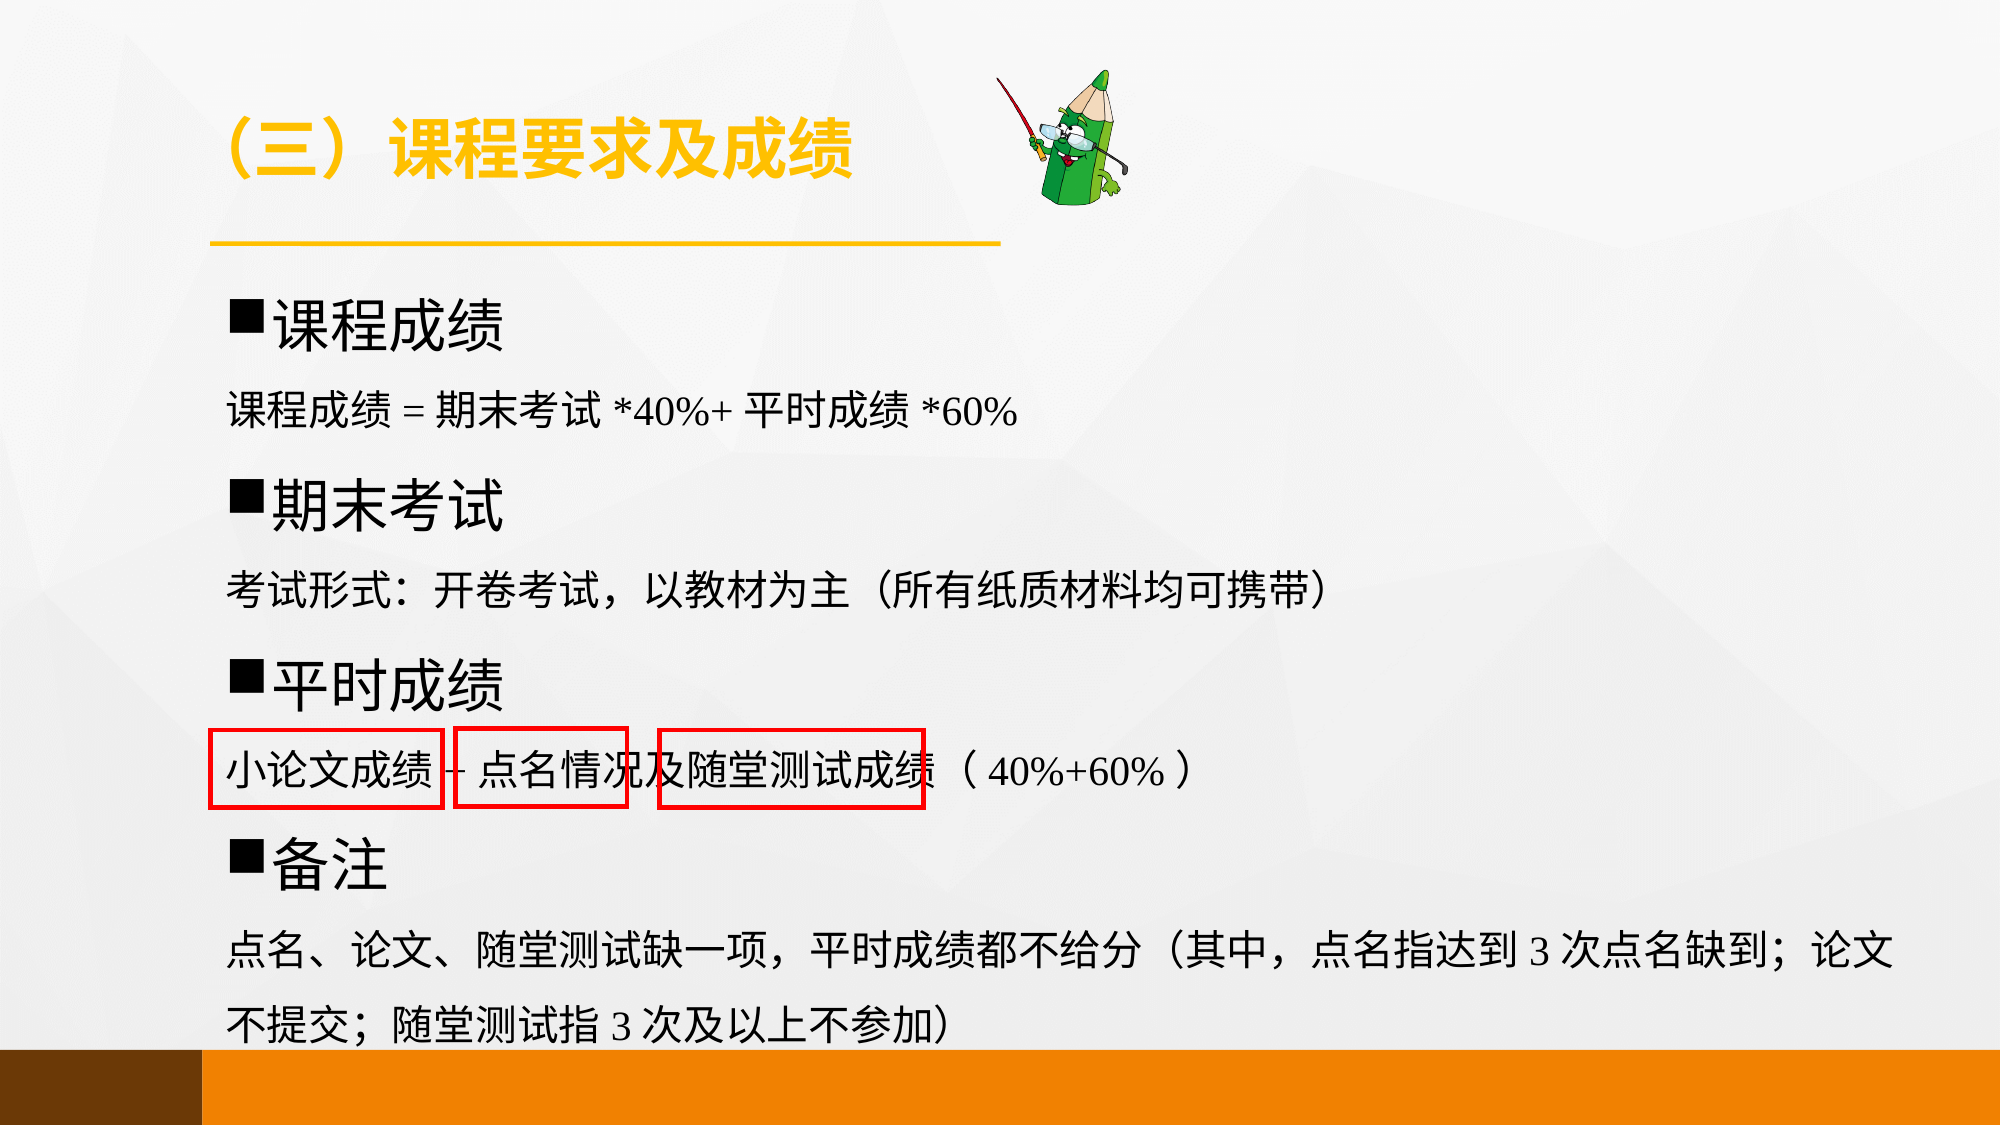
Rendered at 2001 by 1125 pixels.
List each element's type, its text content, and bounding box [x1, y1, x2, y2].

text_box （三）课程要求及成绩 [97, 99, 954, 195]
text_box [210, 728, 924, 808]
text_box 课程成绩 课程成绩=期末考试*40%+平时成绩*60% 期末考试 考试形式：开卷考试，以教材为主（所有纸质材料均可携带） 平时成绩 小论文成绩+点名情况及随堂测试成绩（40%+60%） 备注 点名、论文、随堂测试缺一项，平时成绩都不给分（其中，点名指达到3次点名缺到；论文不提交；随堂测试指3次及以上不参加） [210, 246, 1925, 1056]
picture [954, 16, 1165, 227]
